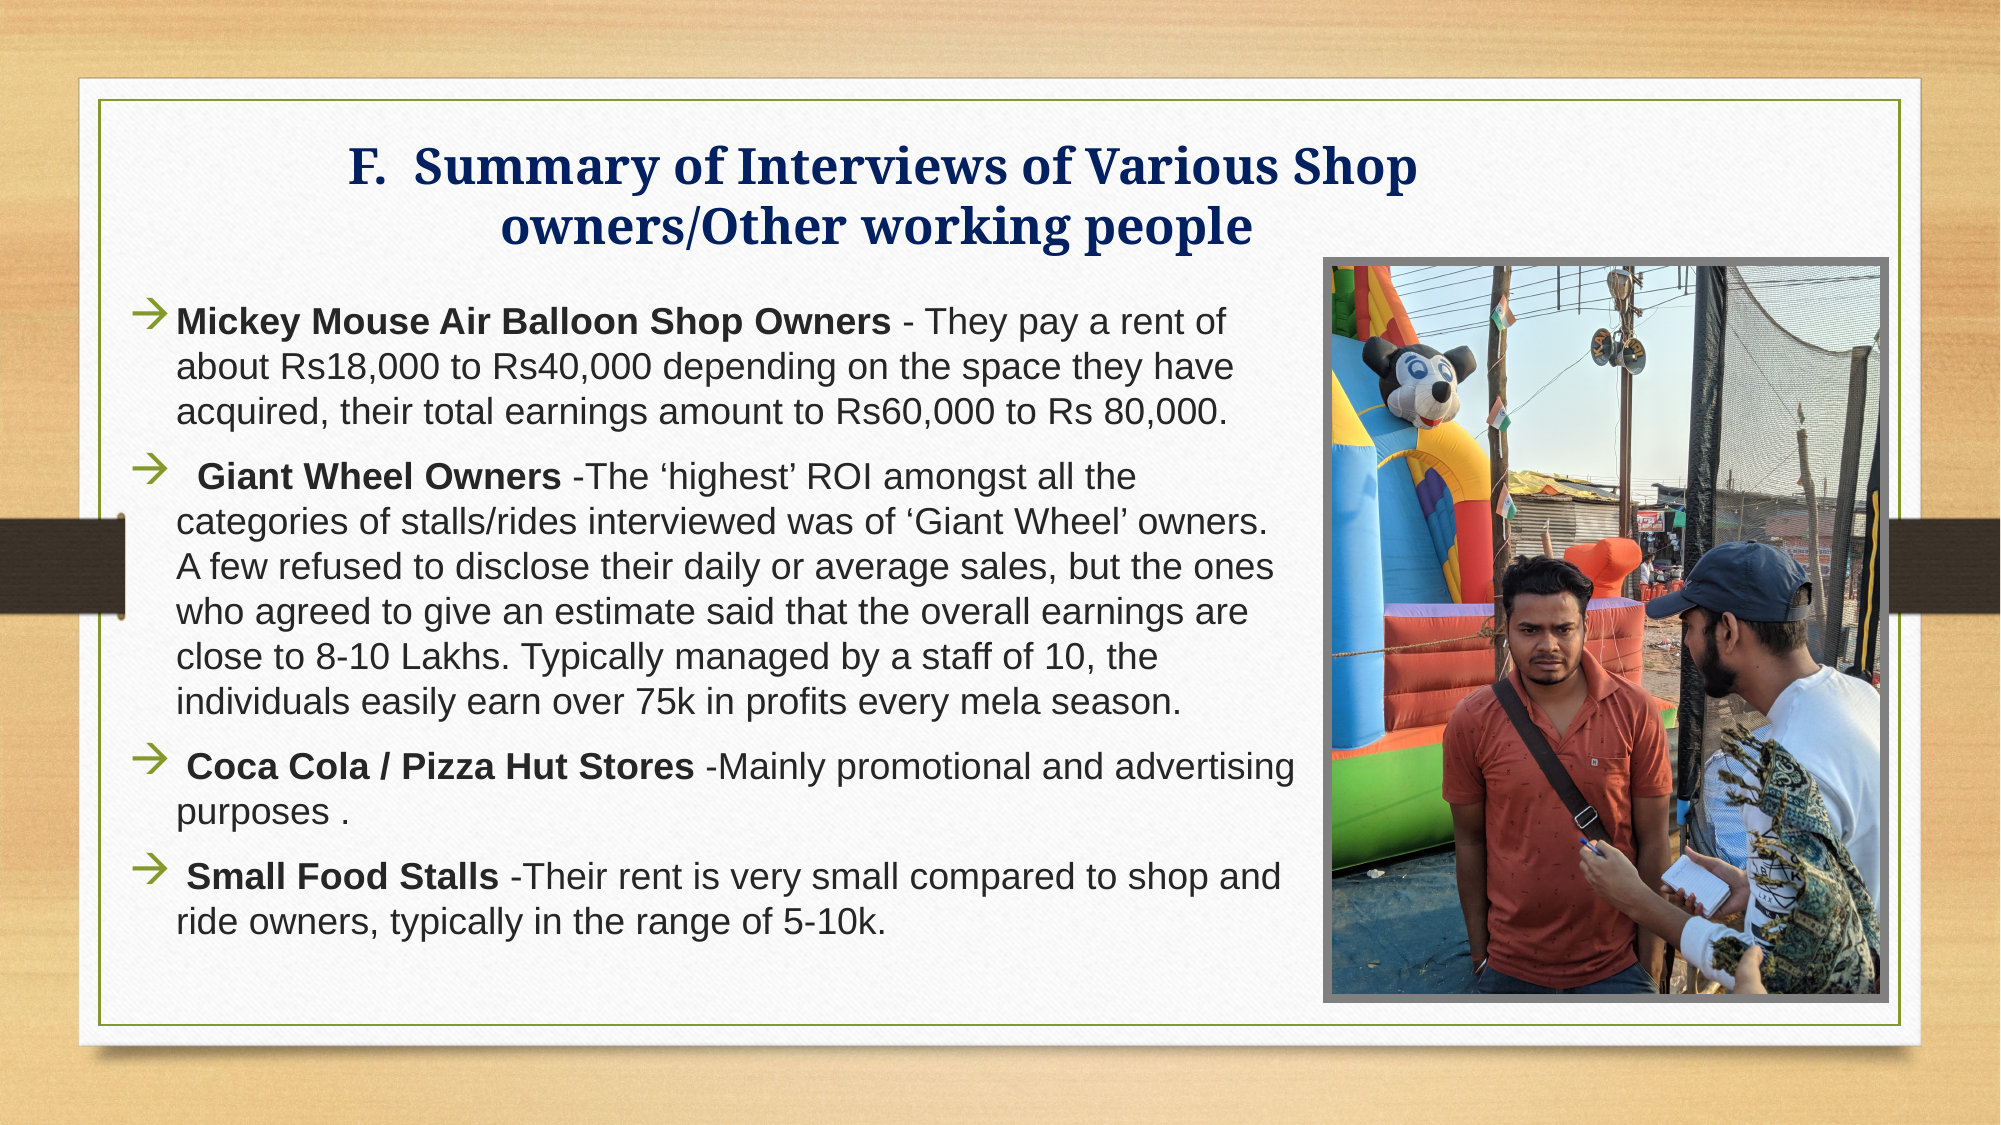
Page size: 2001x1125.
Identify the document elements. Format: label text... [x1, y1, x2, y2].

list Mickey Mouse Air Balloon Shop Owners - They pay a rent of about Rs18,000 to Rs40,000 depending on the space they have acquired, their total earnings amount to Rs60,000 to Rs 80,000. Giant Wheel Owners -The ‘highest’ ROI amongst all the categories of stalls/rides interviewed was of ‘Giant Wheel’ owners. A few refused to disclose their daily or average sales, but the ones who agreed to give an estimate said that the overall earnings are close to 8-10 Lakhs. Typically managed by a staff of 10, the individuals easily earn over 75k in profits every mela season. Coca Cola / Pizza Hut Stores -Mainly promotional and advertising purposes . Small Food Stalls -Their rent is very small compared to shop and ride owners, typically in the range of 5-10k. [114, 289, 1312, 1019]
title F. Summary of Interviews of Various Shop owners/Other working people [212, 120, 1555, 262]
picture [0, 0, 2001, 1125]
